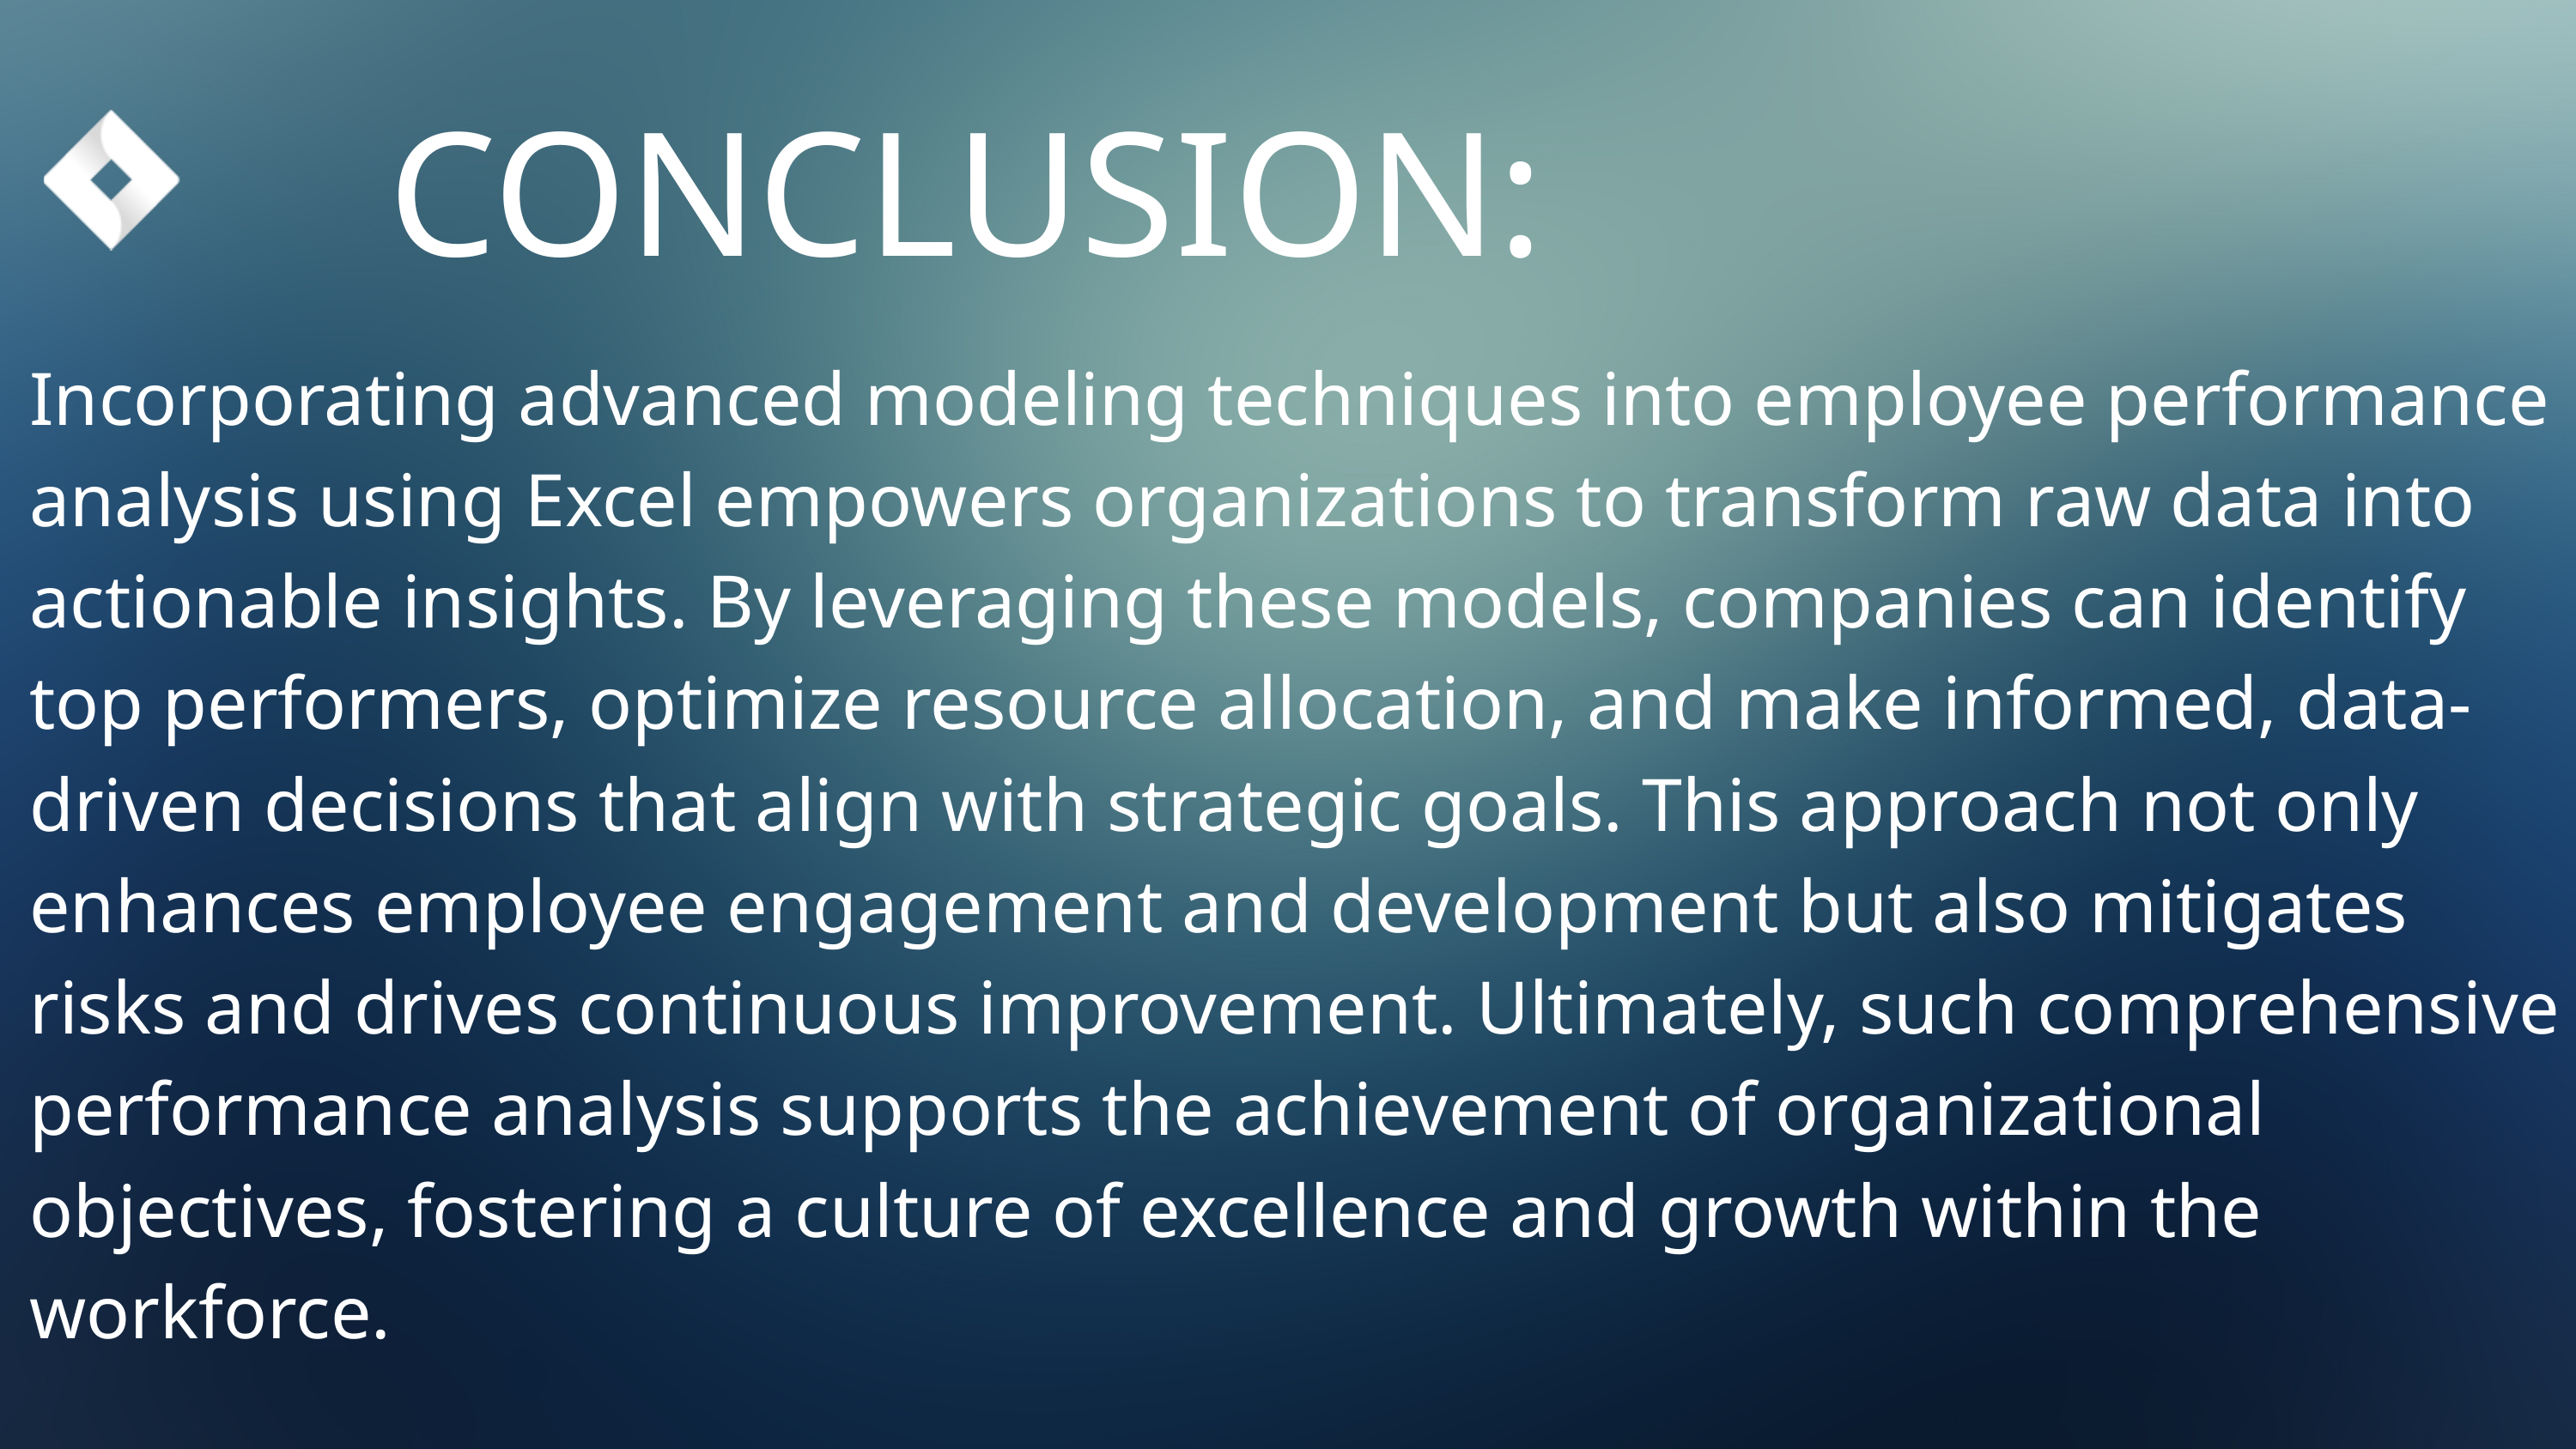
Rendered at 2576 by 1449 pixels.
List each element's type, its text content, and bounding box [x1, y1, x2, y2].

text_box [0, 0, 2576, 1449]
text_box CONCLUSION: [179, 51, 1753, 291]
text_box Incorporating advanced modeling techniques into employee performance analysis using Excel empowers organizations to transform raw data into actionable insights. By leveraging these models, companies can identify top performers, optimize resource allocation, and make informed, data-driven decisions that align with strategic goals. This approach not only enhances employee engagement and development but also mitigates risks and drives continuous improvement. Ultimately, such comprehensive performance analysis supports the achievement of organizational objectives, fostering a culture of excellence and growth within the workforce. [29, 338, 2576, 1449]
text_box [43, 110, 179, 251]
